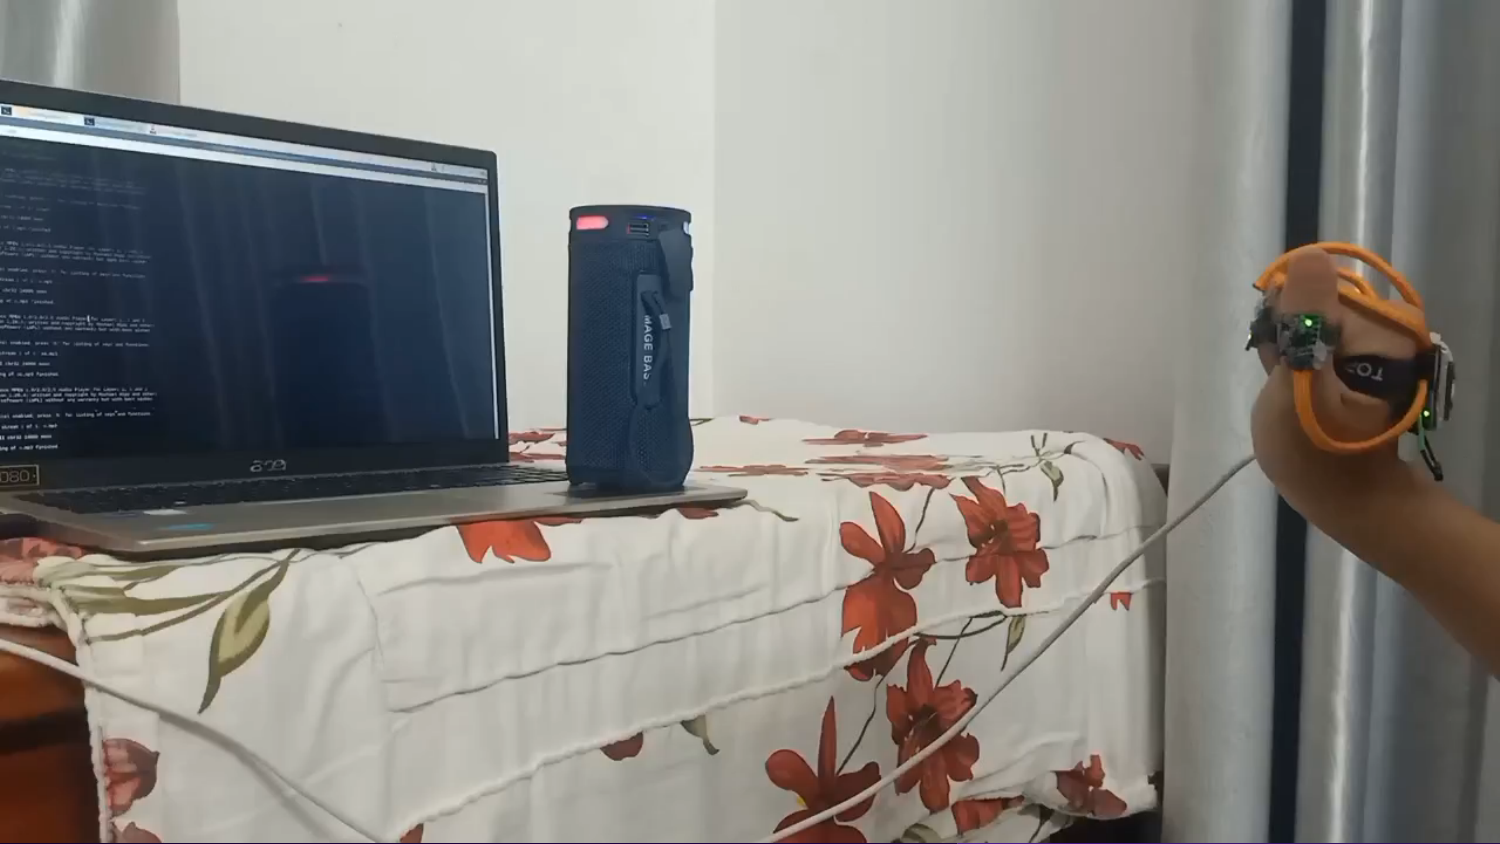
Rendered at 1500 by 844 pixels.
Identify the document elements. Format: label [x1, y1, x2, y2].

text_box [0, 0, 1500, 844]
